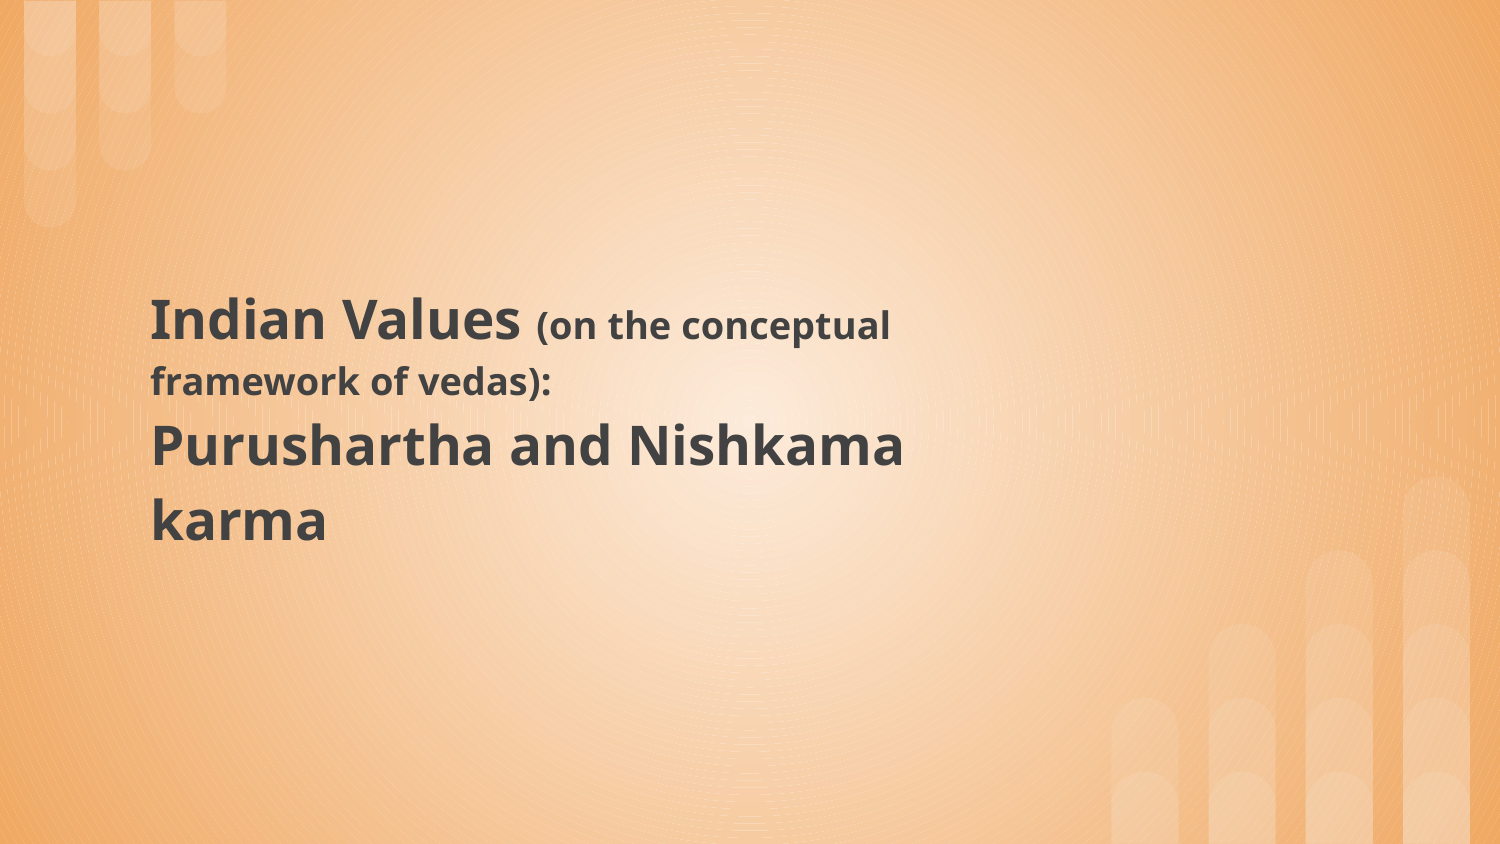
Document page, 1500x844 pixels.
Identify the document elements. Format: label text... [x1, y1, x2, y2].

title Indian Values (on the conceptual framework of vedas): Purushartha and Nishkama karma [135, 264, 1097, 572]
